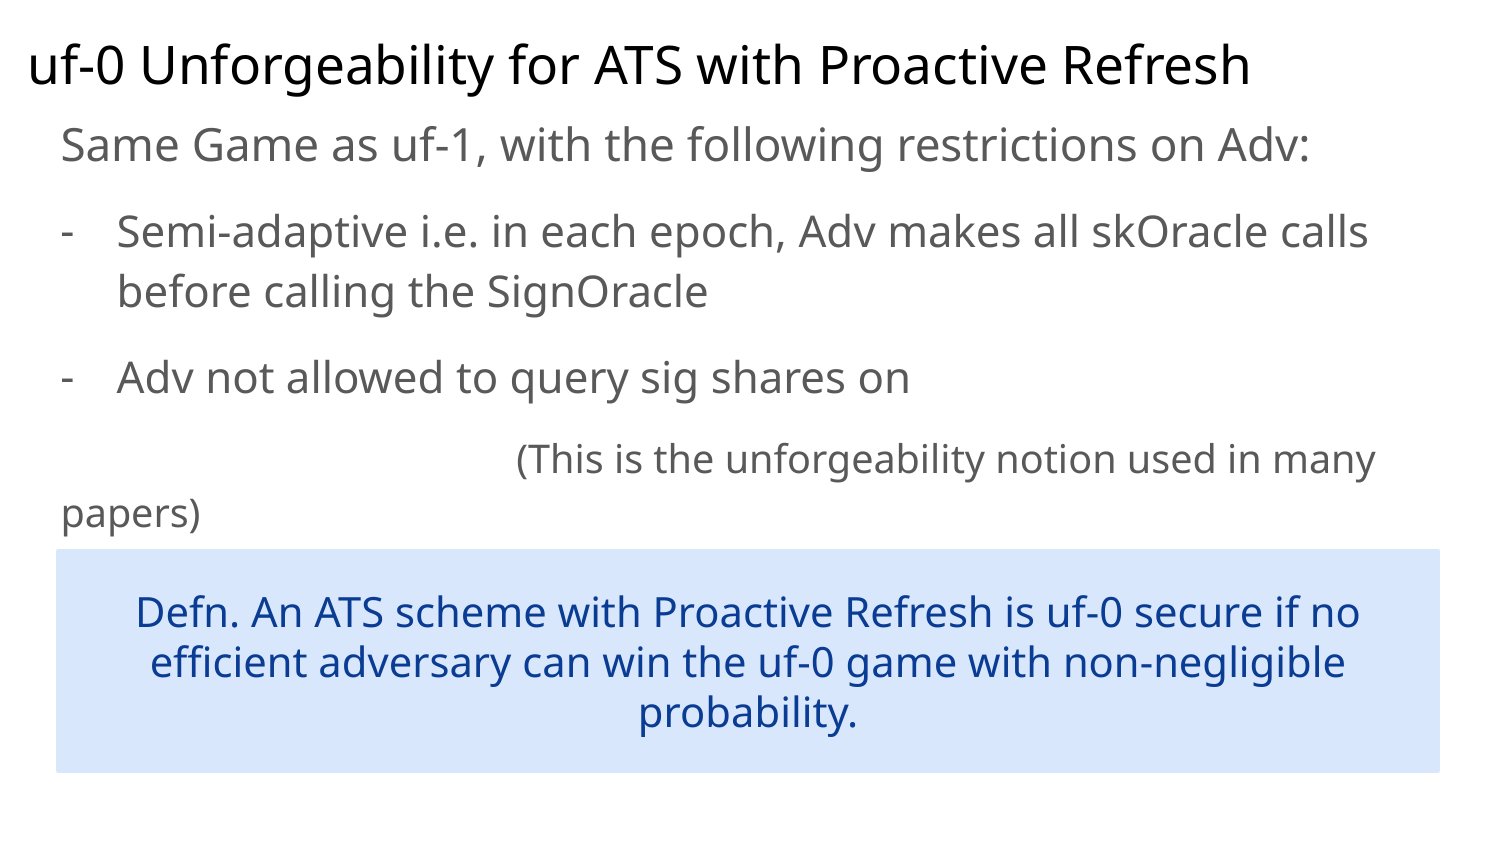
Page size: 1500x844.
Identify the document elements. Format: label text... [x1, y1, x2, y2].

text_box Defn. An ATS scheme with Proactive Refresh is uf-0 secure if no efficient adversary can win the uf-0 game with non-negligible probability. [56, 549, 1440, 773]
title uf-0 Unforgeability for ATS with Proactive Refresh [12, 16, 1411, 111]
